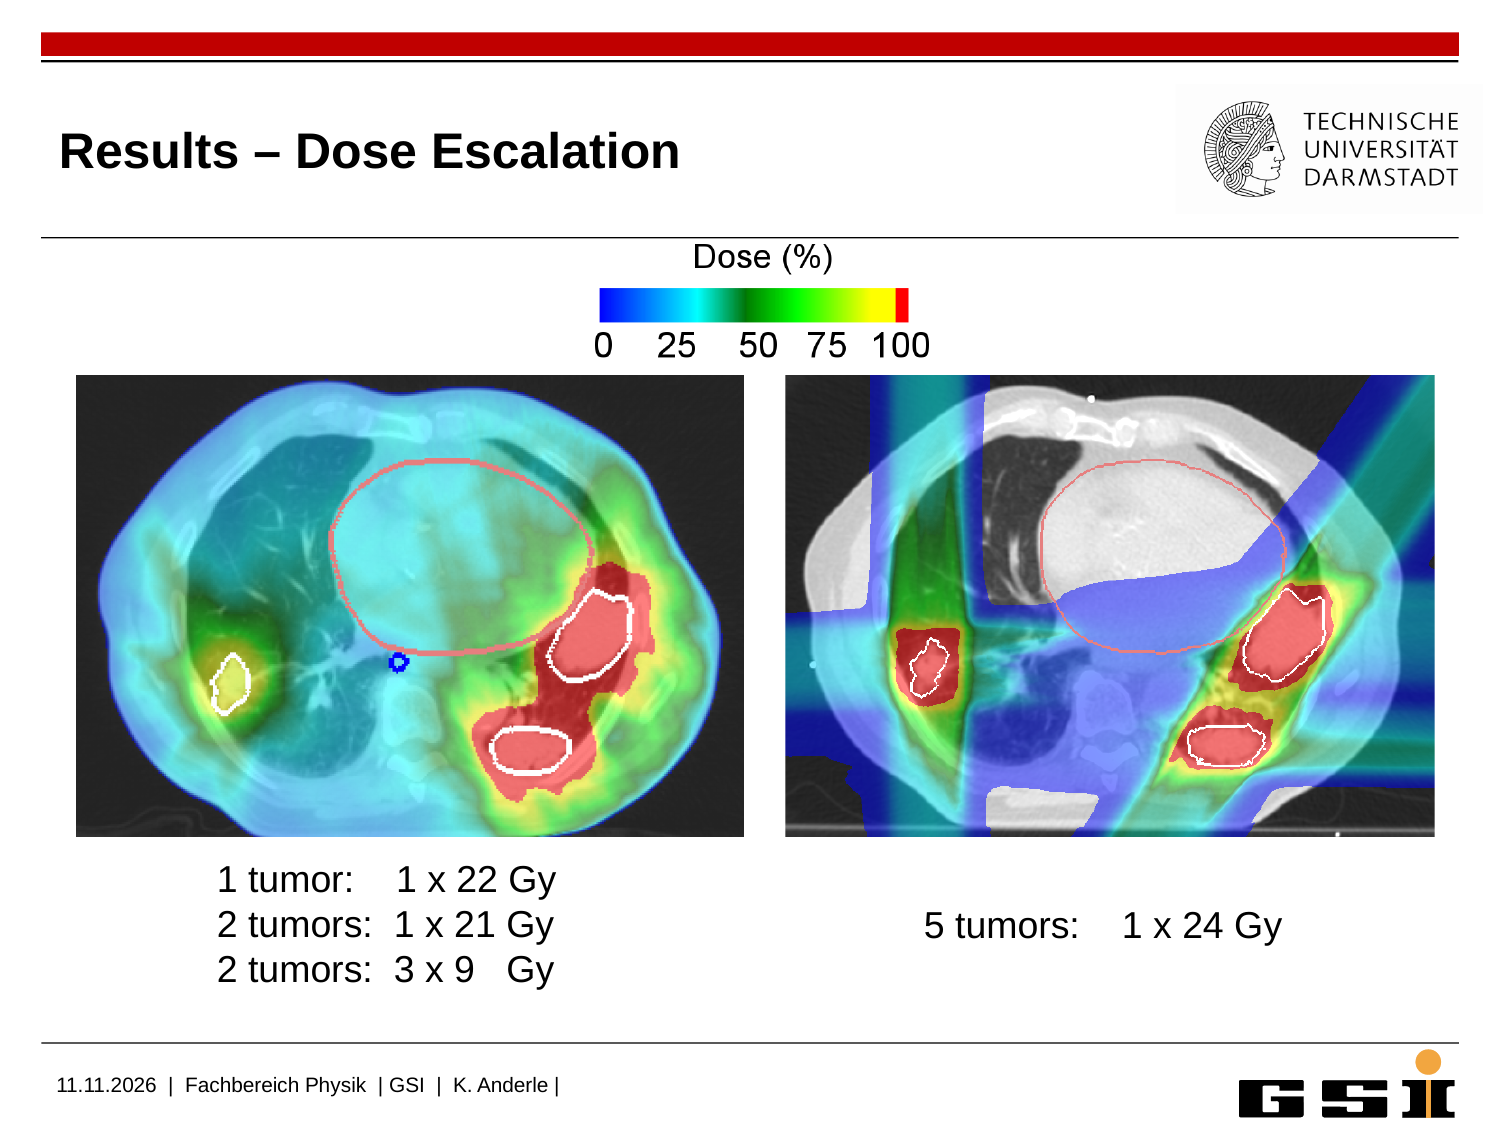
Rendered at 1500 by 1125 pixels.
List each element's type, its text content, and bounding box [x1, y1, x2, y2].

picture [1175, 84, 1483, 214]
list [76, 375, 744, 837]
title Results – Dose Escalation [58, 79, 1149, 218]
picture [785, 375, 1435, 837]
text_box 5 tumors: 1 x 24 Gy [909, 893, 1311, 954]
picture [594, 243, 929, 358]
text_box 1 tumor: 1 x 22 Gy 2 tumors: 1 x 21 Gy 2 tumors: 3 x 9 Gy [202, 848, 604, 998]
